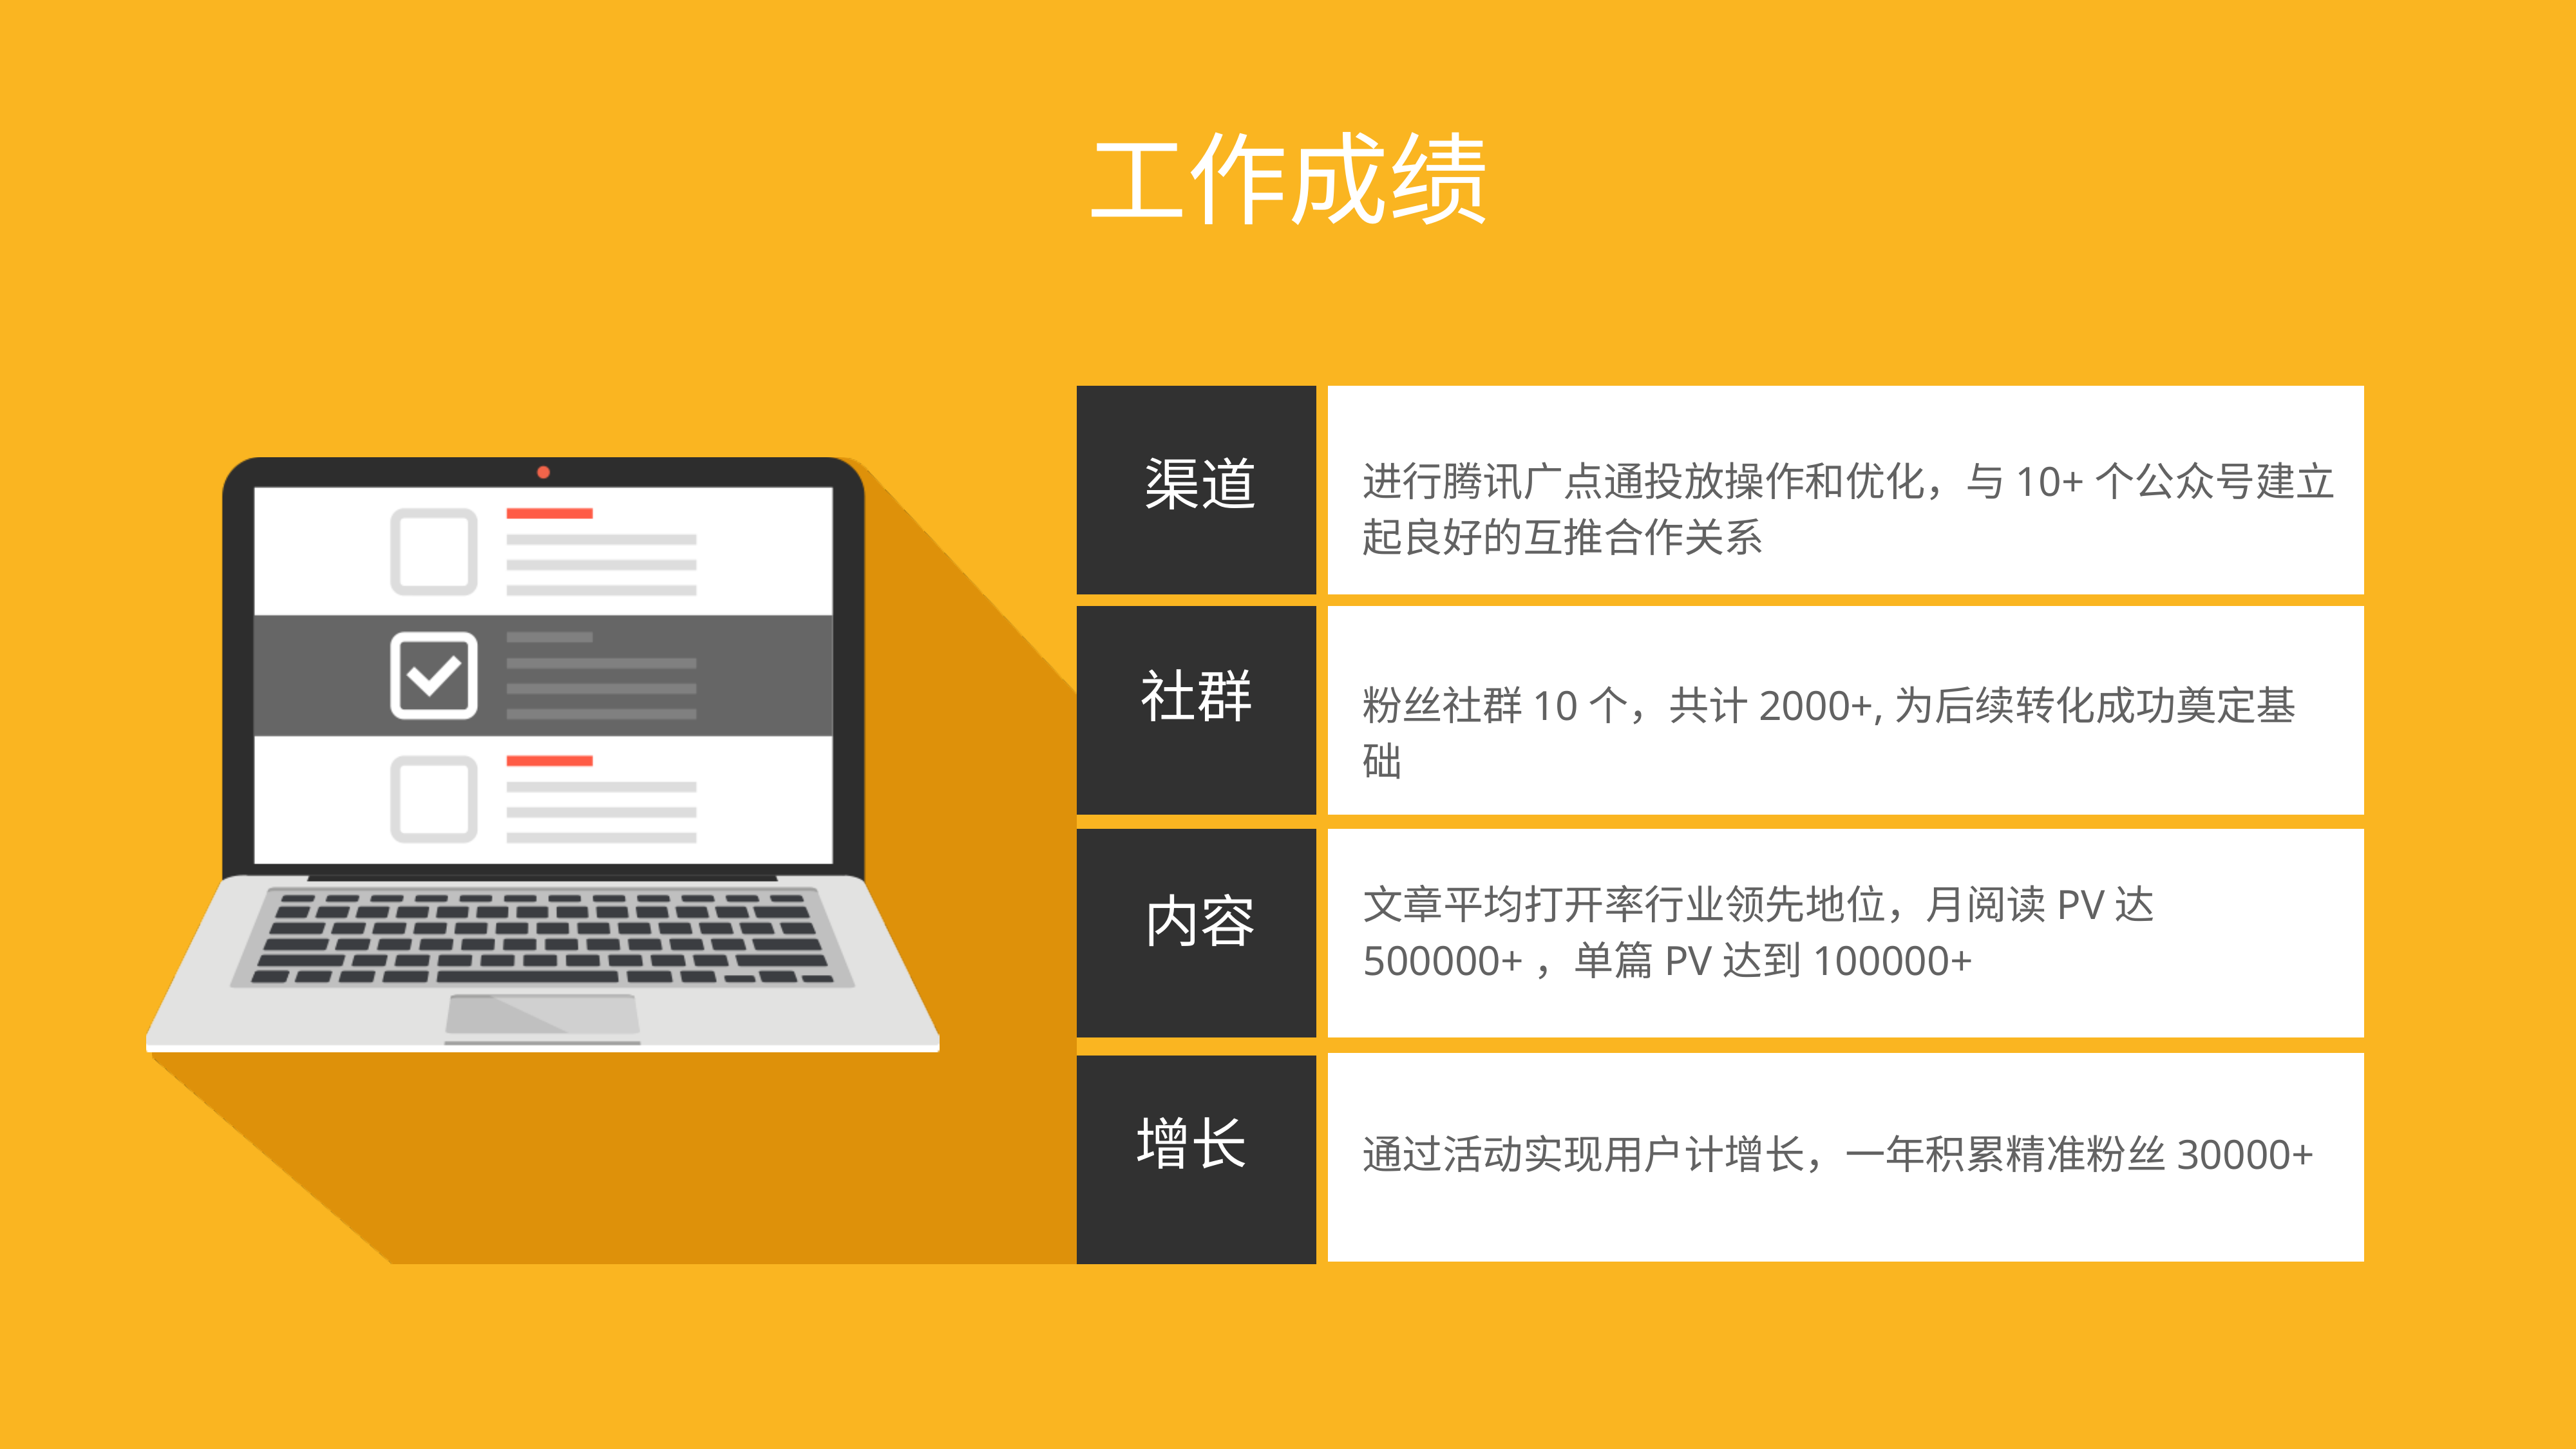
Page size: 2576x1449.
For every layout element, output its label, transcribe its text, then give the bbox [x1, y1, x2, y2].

picture [1328, 386, 2364, 595]
picture [1077, 606, 1316, 815]
picture [1077, 829, 1316, 1037]
picture [1328, 1053, 2364, 1262]
picture [1328, 829, 2364, 1037]
picture [1077, 386, 1316, 595]
picture [1077, 1056, 1316, 1264]
text_box 工作成绩 [852, 111, 1724, 232]
picture [1328, 606, 2364, 815]
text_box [146, 457, 1077, 1264]
